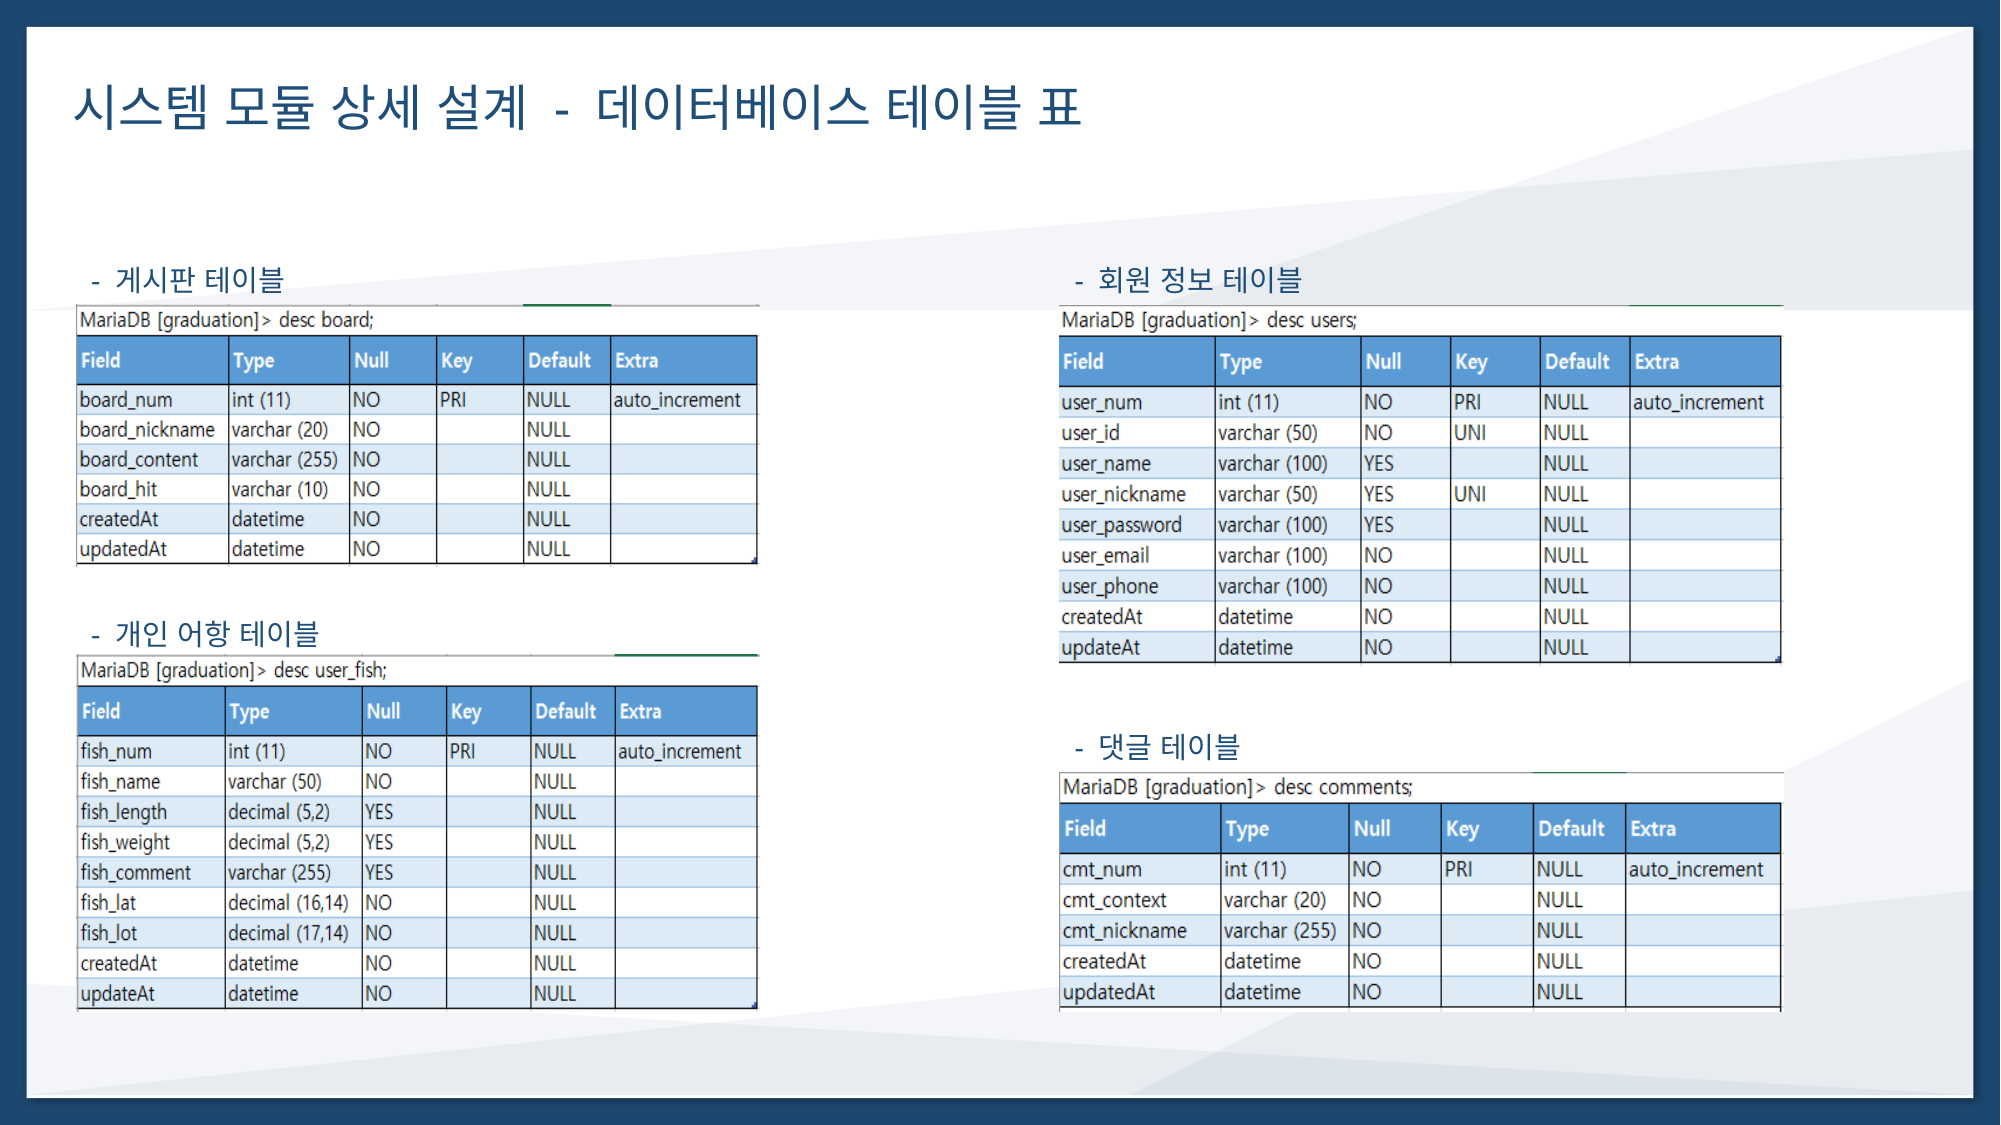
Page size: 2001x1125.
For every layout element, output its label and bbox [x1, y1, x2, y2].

picture [1059, 772, 1784, 1012]
picture [76, 654, 760, 1013]
text_box [26, 26, 1974, 1099]
picture [76, 304, 760, 567]
picture [1059, 305, 1784, 666]
text_box [0, 0, 2000, 75]
